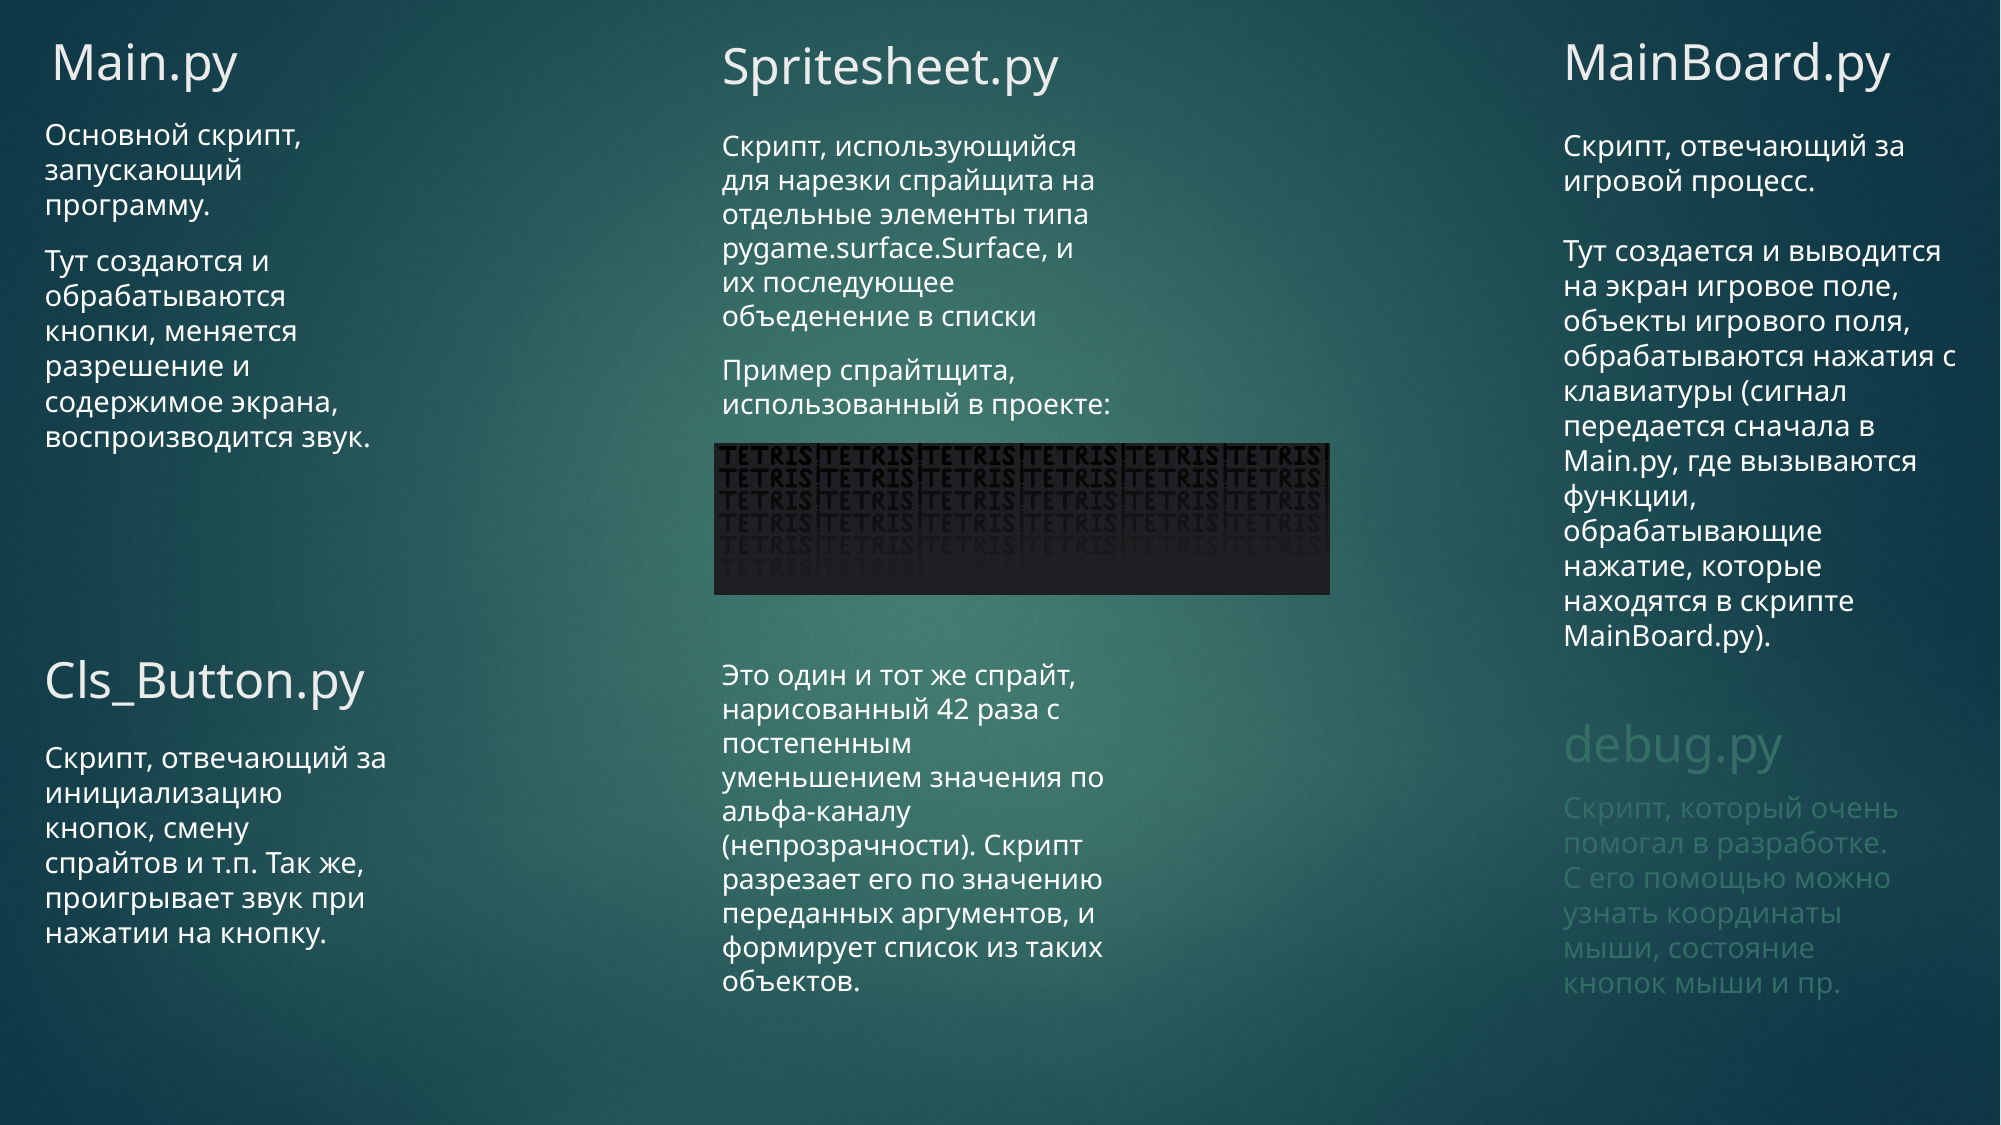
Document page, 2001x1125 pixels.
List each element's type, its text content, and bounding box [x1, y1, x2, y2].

text_box Скрипт, отвечающий за игровой процесс. Тут создается и выводится на экран игровое поле, объекты игрового поля, обрабатываются нажатия с клавиатуры (сигнал передается сначала в Main.py, где вызываются функции, обрабатывающие нажатие, которые находятся в скрипте MainBoard.py). [1548, 120, 1976, 660]
title Main.py [36, 23, 411, 140]
list Скрипт, использующийся для нарезки спрайщита на отдельные элементы типа pygame.surface.Surface, и их последующее объеденение в списки Пример спрайтщита, использованный в проекте: Это один и тот же спрайт, нарисованный 42 раза с постепенным уменьшением значения по альфа-каналу (непрозрачности). Скрипт разрезает его по значению переданных аргументов, и формирует список из таких объектов. [706, 120, 1130, 1046]
text_box MainBoard.py [1548, 23, 1923, 120]
text_box [1311, 139, 1686, 1065]
text_box debug.py [1548, 705, 1923, 781]
picture [714, 443, 1331, 595]
text_box Spritesheet.py [707, 26, 1082, 144]
text_box Основной скрипт, запускающий программу. Тут создаются и обрабатываются кнопки, меняется разрешение и содержимое экрана, воспроизводится звук. [29, 108, 404, 465]
text_box Cкрипт, отвечающий за инициализацию кнопок, смену спрайтов и т.п. Так же, проигрывает звук при нажатии на кнопку. [29, 731, 404, 1088]
text_box Cкрипт, который очень помогал в разработке. С его помощью можно узнать координаты мыши, состояние кнопок мыши и пр. [1548, 781, 1923, 1125]
text_box Cls_Button.py [29, 641, 404, 731]
